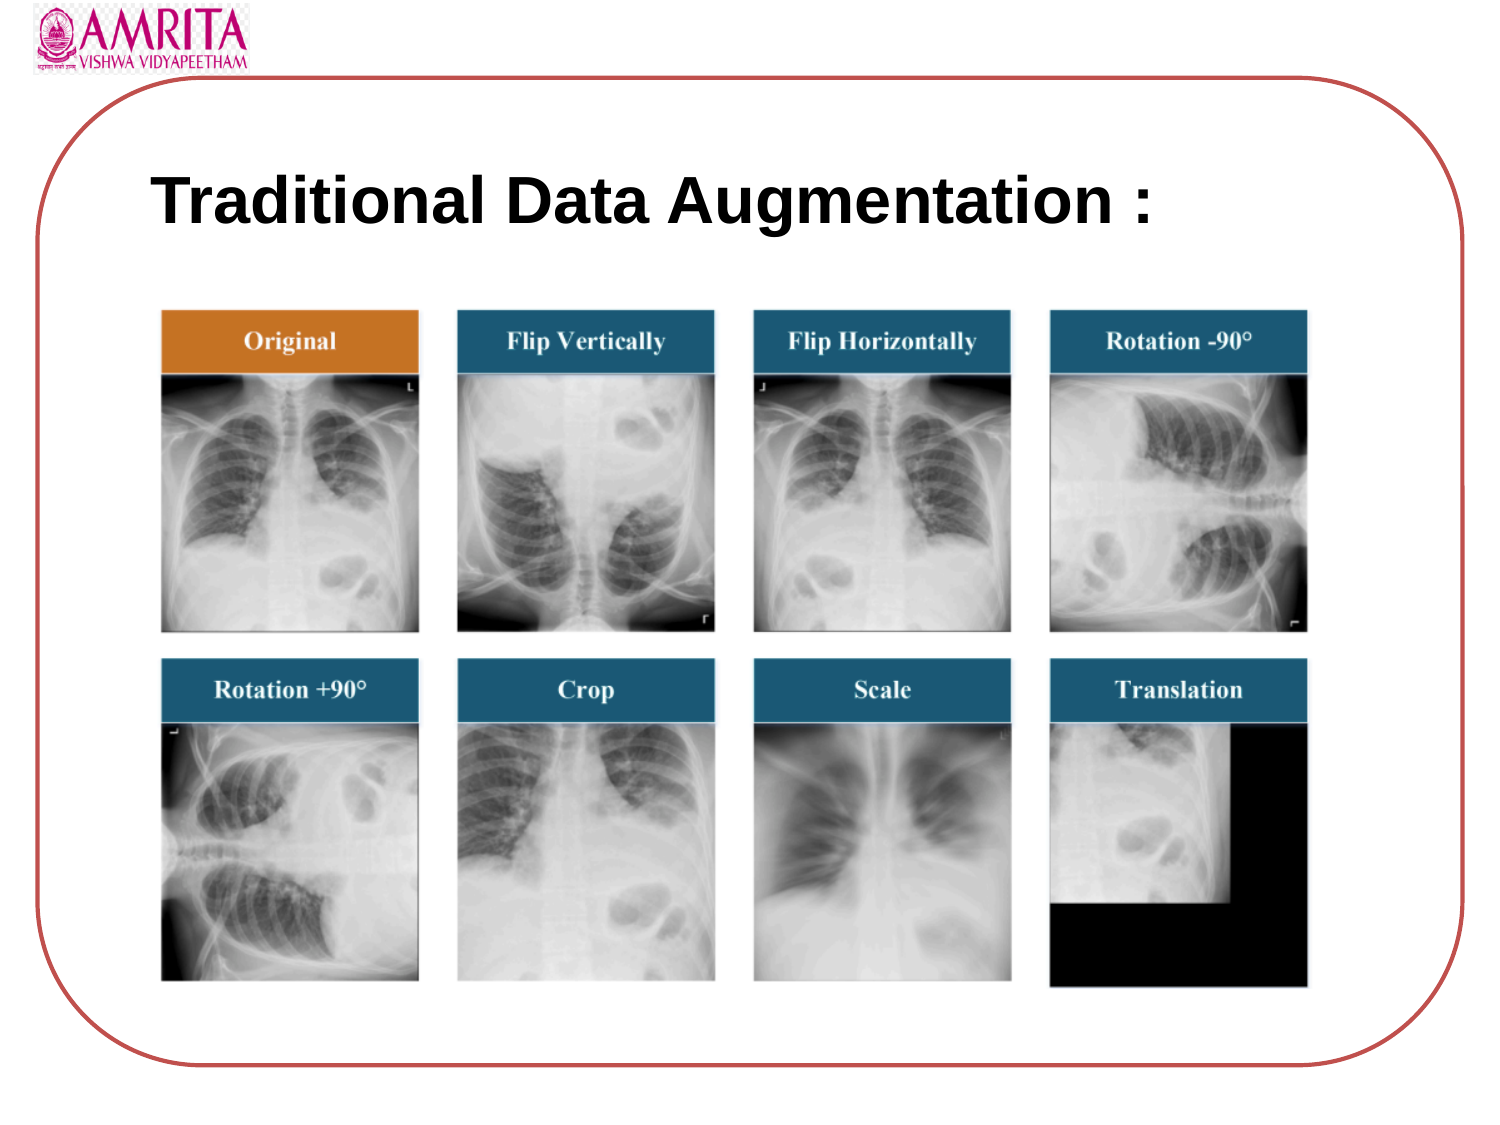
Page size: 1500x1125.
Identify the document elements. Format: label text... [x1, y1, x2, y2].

text_box Traditional Data Augmentation : [102, 137, 1398, 244]
text_box [35, 75, 1465, 1068]
picture [141, 299, 1325, 995]
picture [33, 2, 251, 76]
